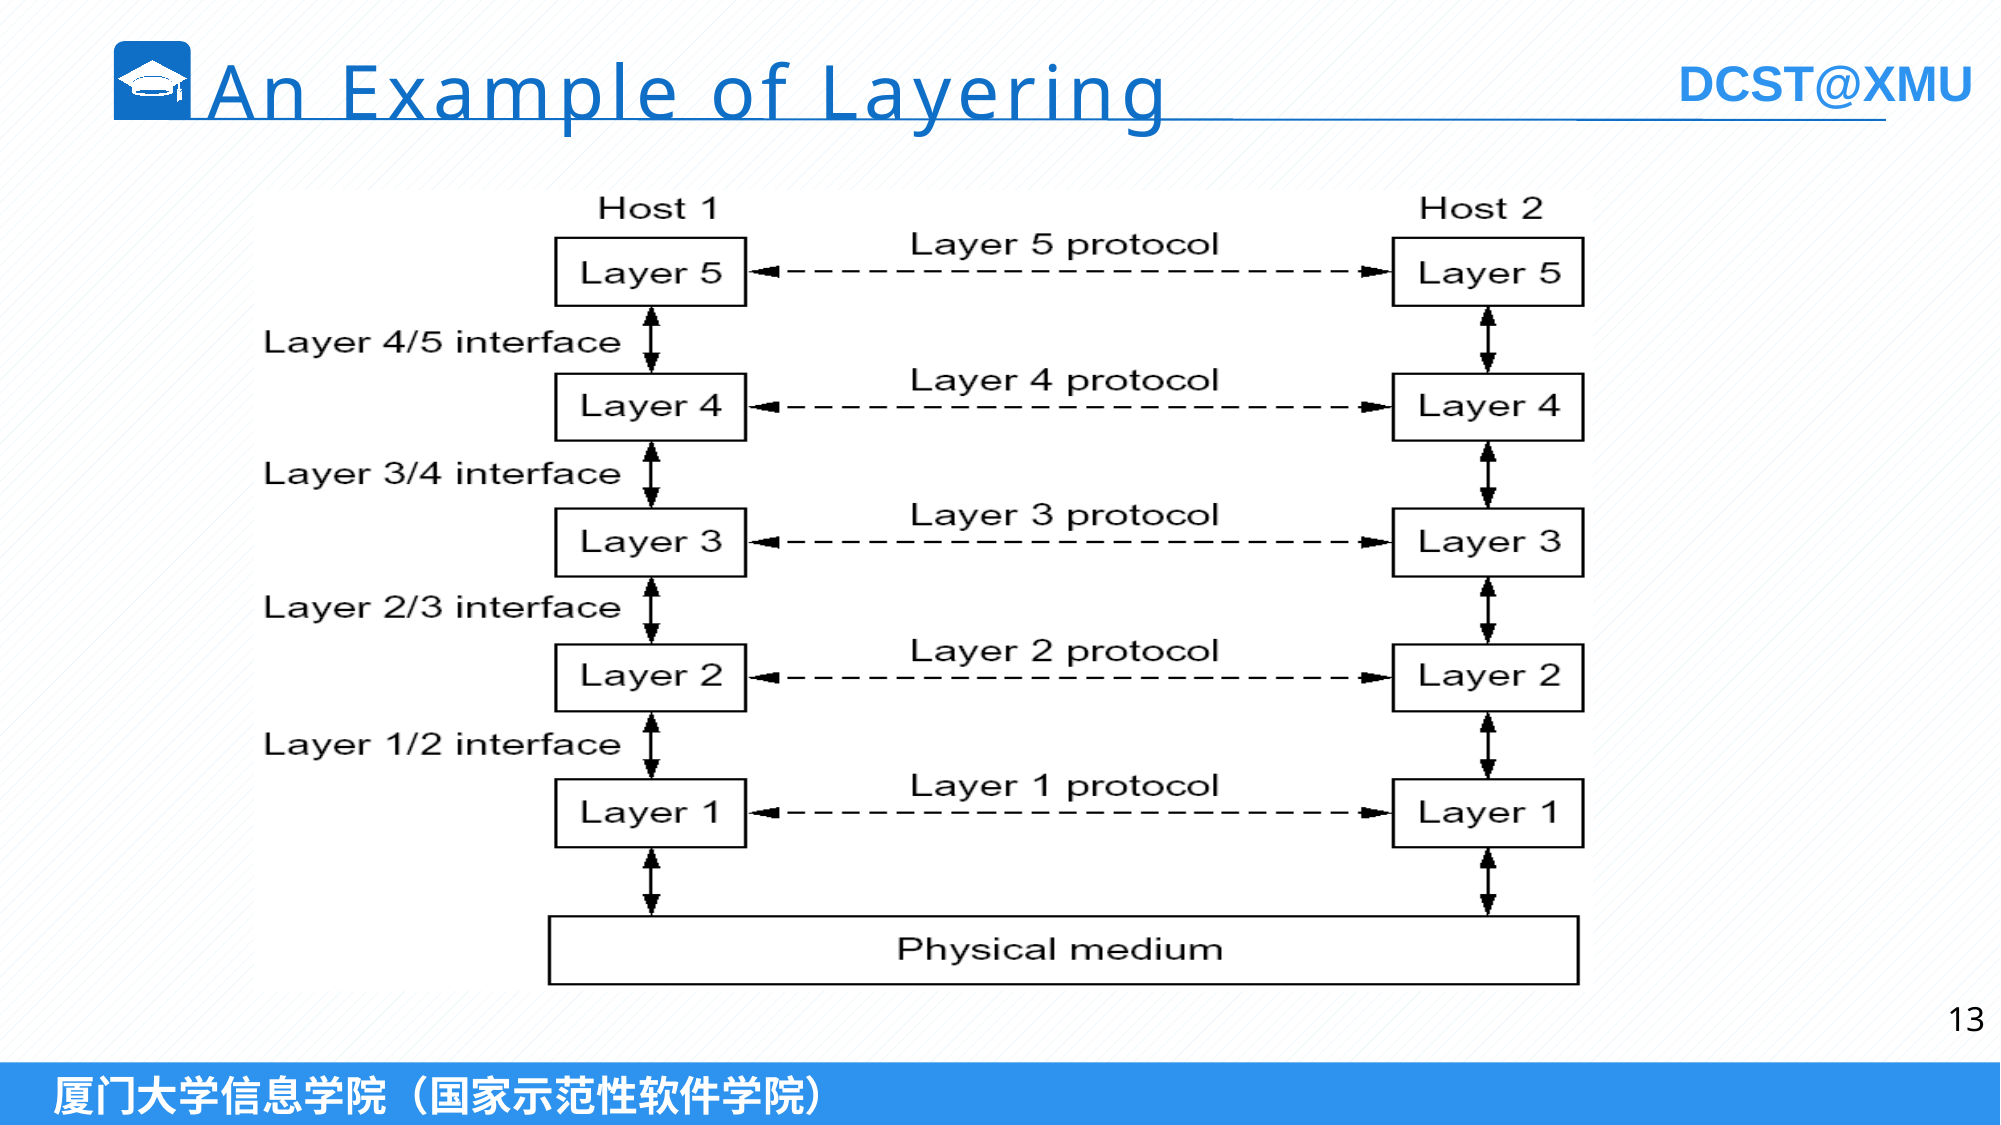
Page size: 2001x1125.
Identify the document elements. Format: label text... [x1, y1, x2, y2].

text_box [121, 224, 1863, 1029]
picture [254, 190, 1593, 991]
text_box 13 [1884, 990, 2000, 1066]
list An Example of Layering [192, 36, 1593, 187]
